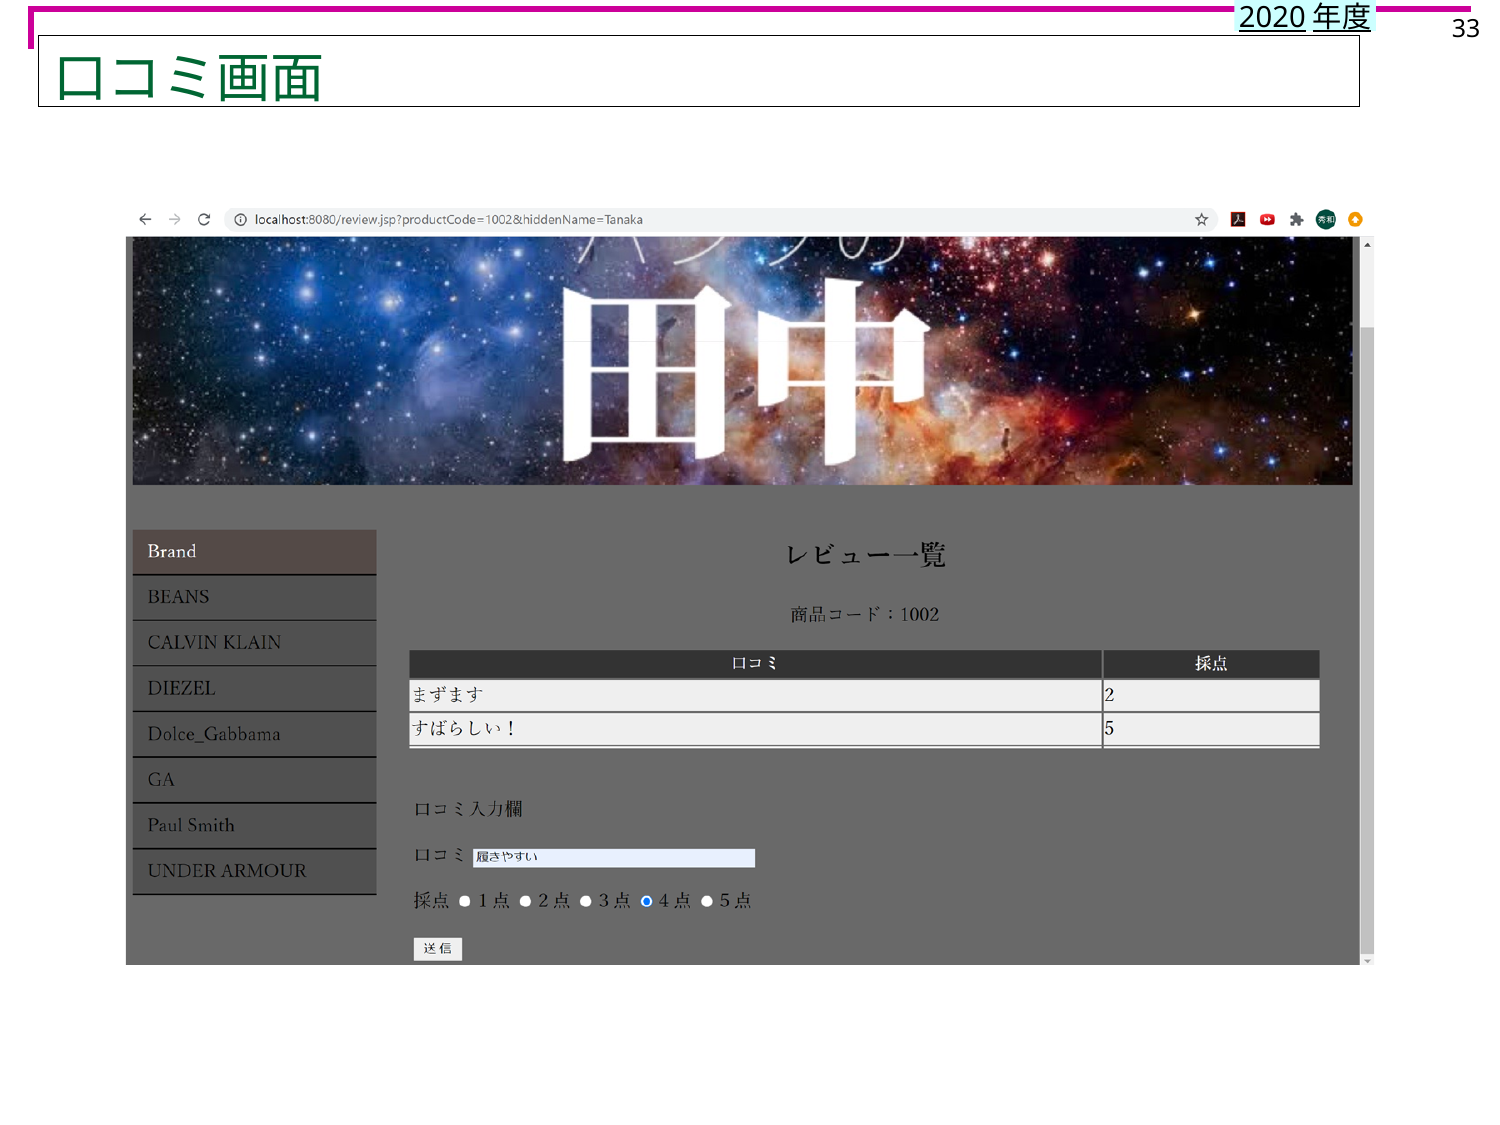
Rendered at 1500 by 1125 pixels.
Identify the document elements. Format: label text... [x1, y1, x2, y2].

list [125, 207, 1375, 965]
title 口コミ画面 [38, 35, 1360, 107]
slide_number 33 [1372, 12, 1496, 55]
